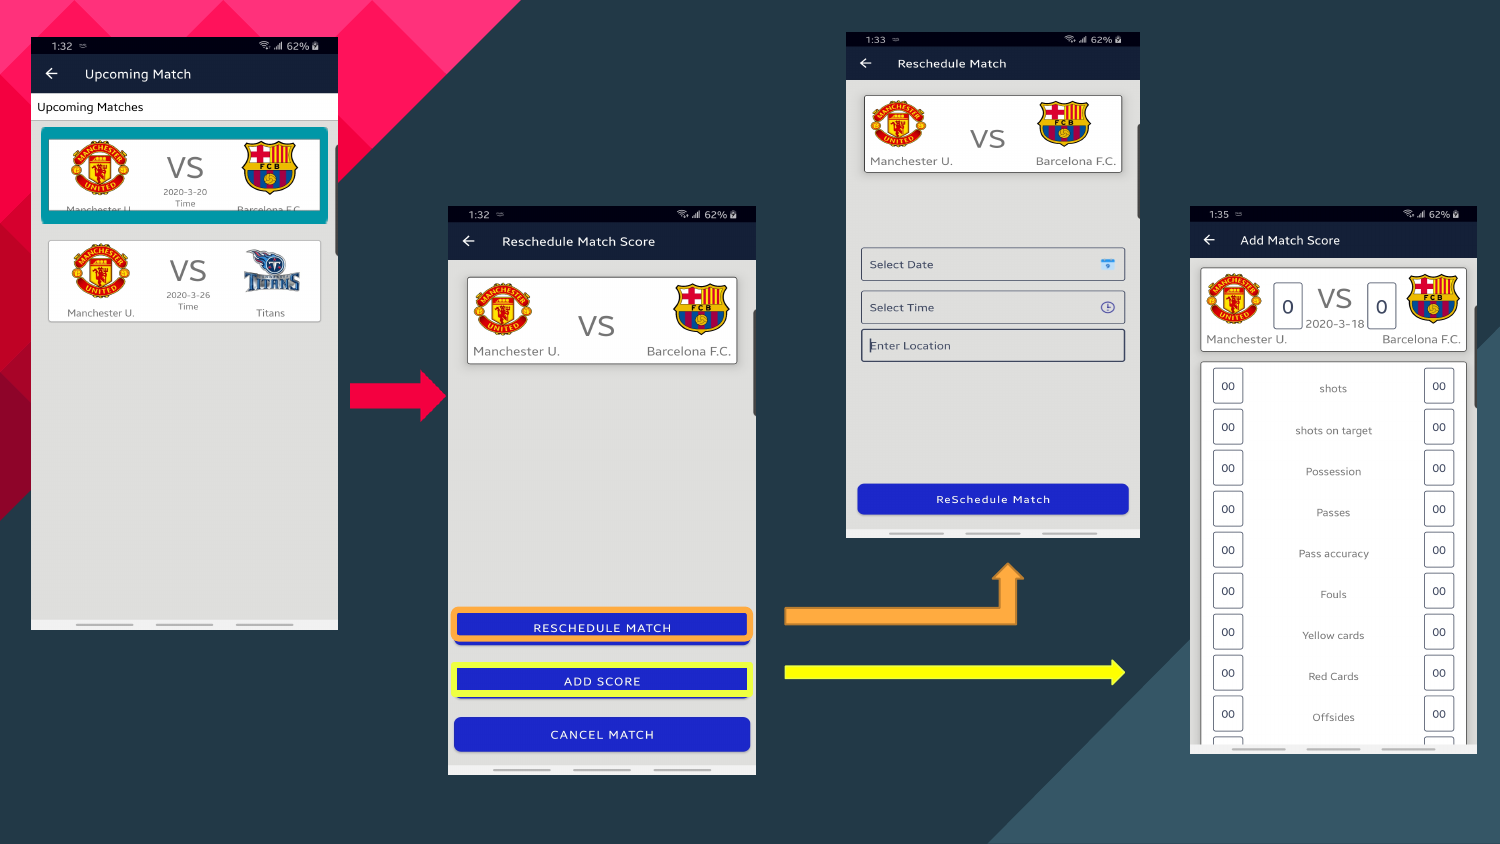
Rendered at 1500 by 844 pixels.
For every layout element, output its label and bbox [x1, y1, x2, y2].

text_box [783, 561, 1026, 627]
picture [846, 31, 1140, 539]
picture [349, 369, 446, 423]
text_box [785, 660, 1125, 685]
picture [1189, 205, 1477, 754]
picture [31, 36, 339, 630]
picture [448, 205, 756, 776]
